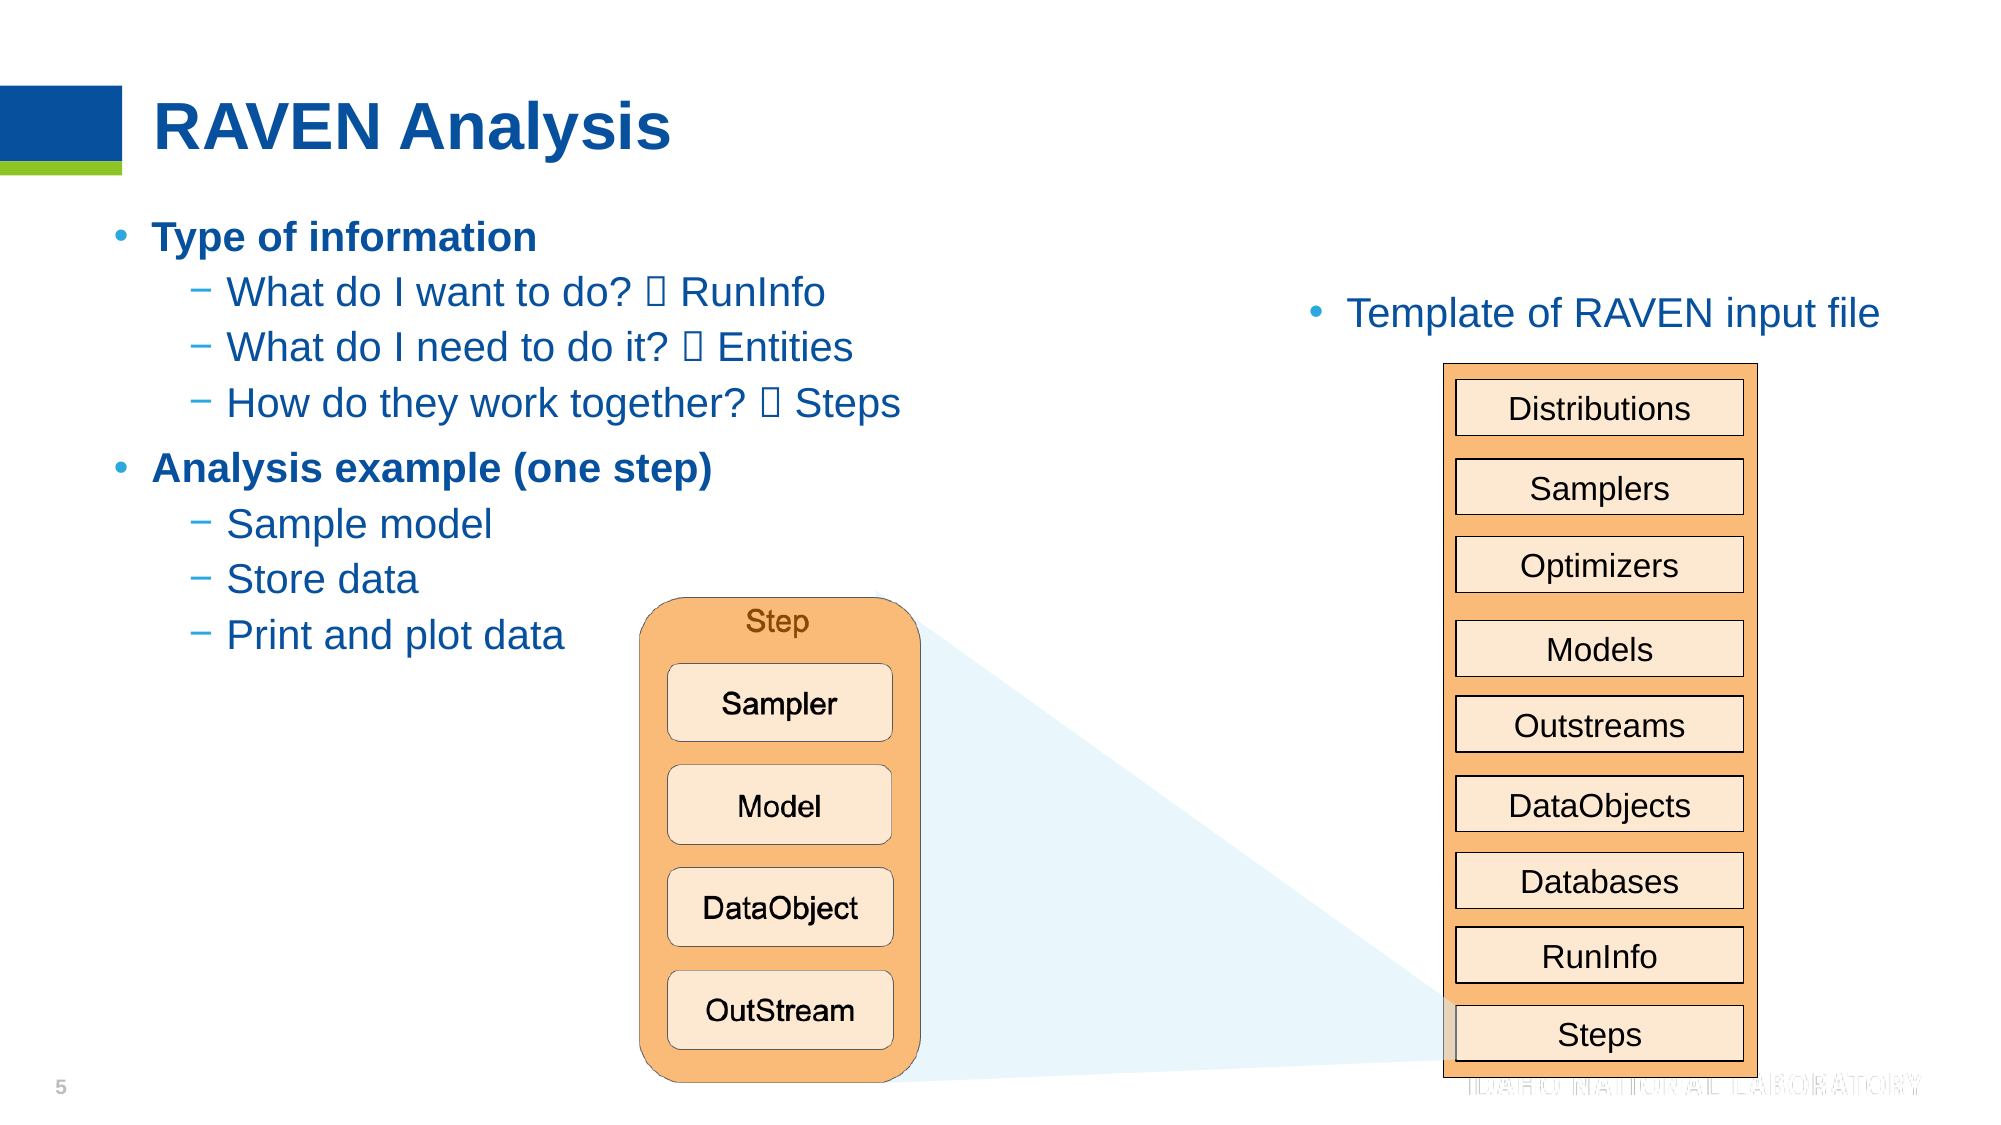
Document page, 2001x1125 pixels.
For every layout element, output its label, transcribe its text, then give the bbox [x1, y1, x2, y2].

text_box DataObjects [1456, 775, 1744, 832]
text_box RunInfo [1456, 927, 1744, 983]
text_box [1443, 363, 1758, 1078]
text_box Steps [1456, 1005, 1744, 1062]
text_box Distributions [1456, 379, 1744, 436]
text_box Models [1456, 620, 1744, 677]
list Type of information What do I want to do?  RunInfo What do I need to do it?  Entities How do they work together?  Steps Analysis example (one step) Sample model Store data Print and plot data [113, 215, 933, 966]
picture [608, 590, 948, 1083]
text_box Optimizers [1456, 536, 1744, 593]
title RAVEN Analysis [153, 91, 1863, 174]
text_box Template of RAVEN input file [1308, 291, 2000, 348]
slide_number 5 [25, 1065, 97, 1125]
text_box Databases [1456, 852, 1744, 909]
text_box Outstreams [1456, 696, 1744, 752]
text_box [948, 640, 1459, 1082]
text_box Samplers [1456, 458, 1744, 515]
